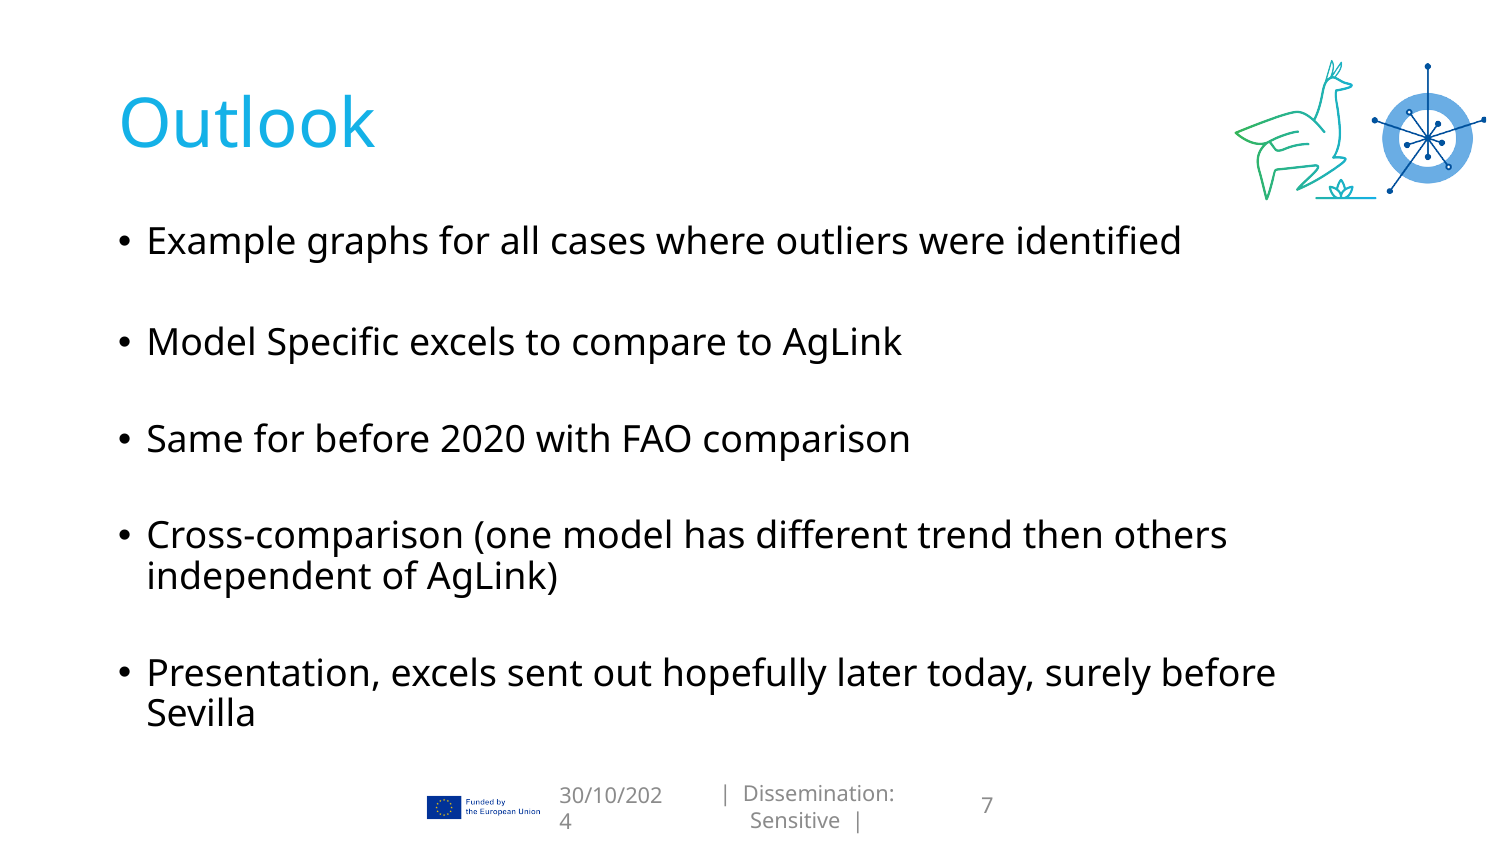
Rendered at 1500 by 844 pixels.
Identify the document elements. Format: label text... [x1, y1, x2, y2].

picture [1214, 38, 1487, 222]
list Example graphs for all cases where outliers were identified Model Specific excels to compare to AgLink Same for before 2020 with FAO comparison Cross-comparison (one model has different trend then others independent of AgLink) Presentation, excels sent out hopefully later today, surely before Sevilla [103, 214, 1383, 811]
list Outlook [103, 78, 1229, 173]
picture [425, 811, 545, 821]
